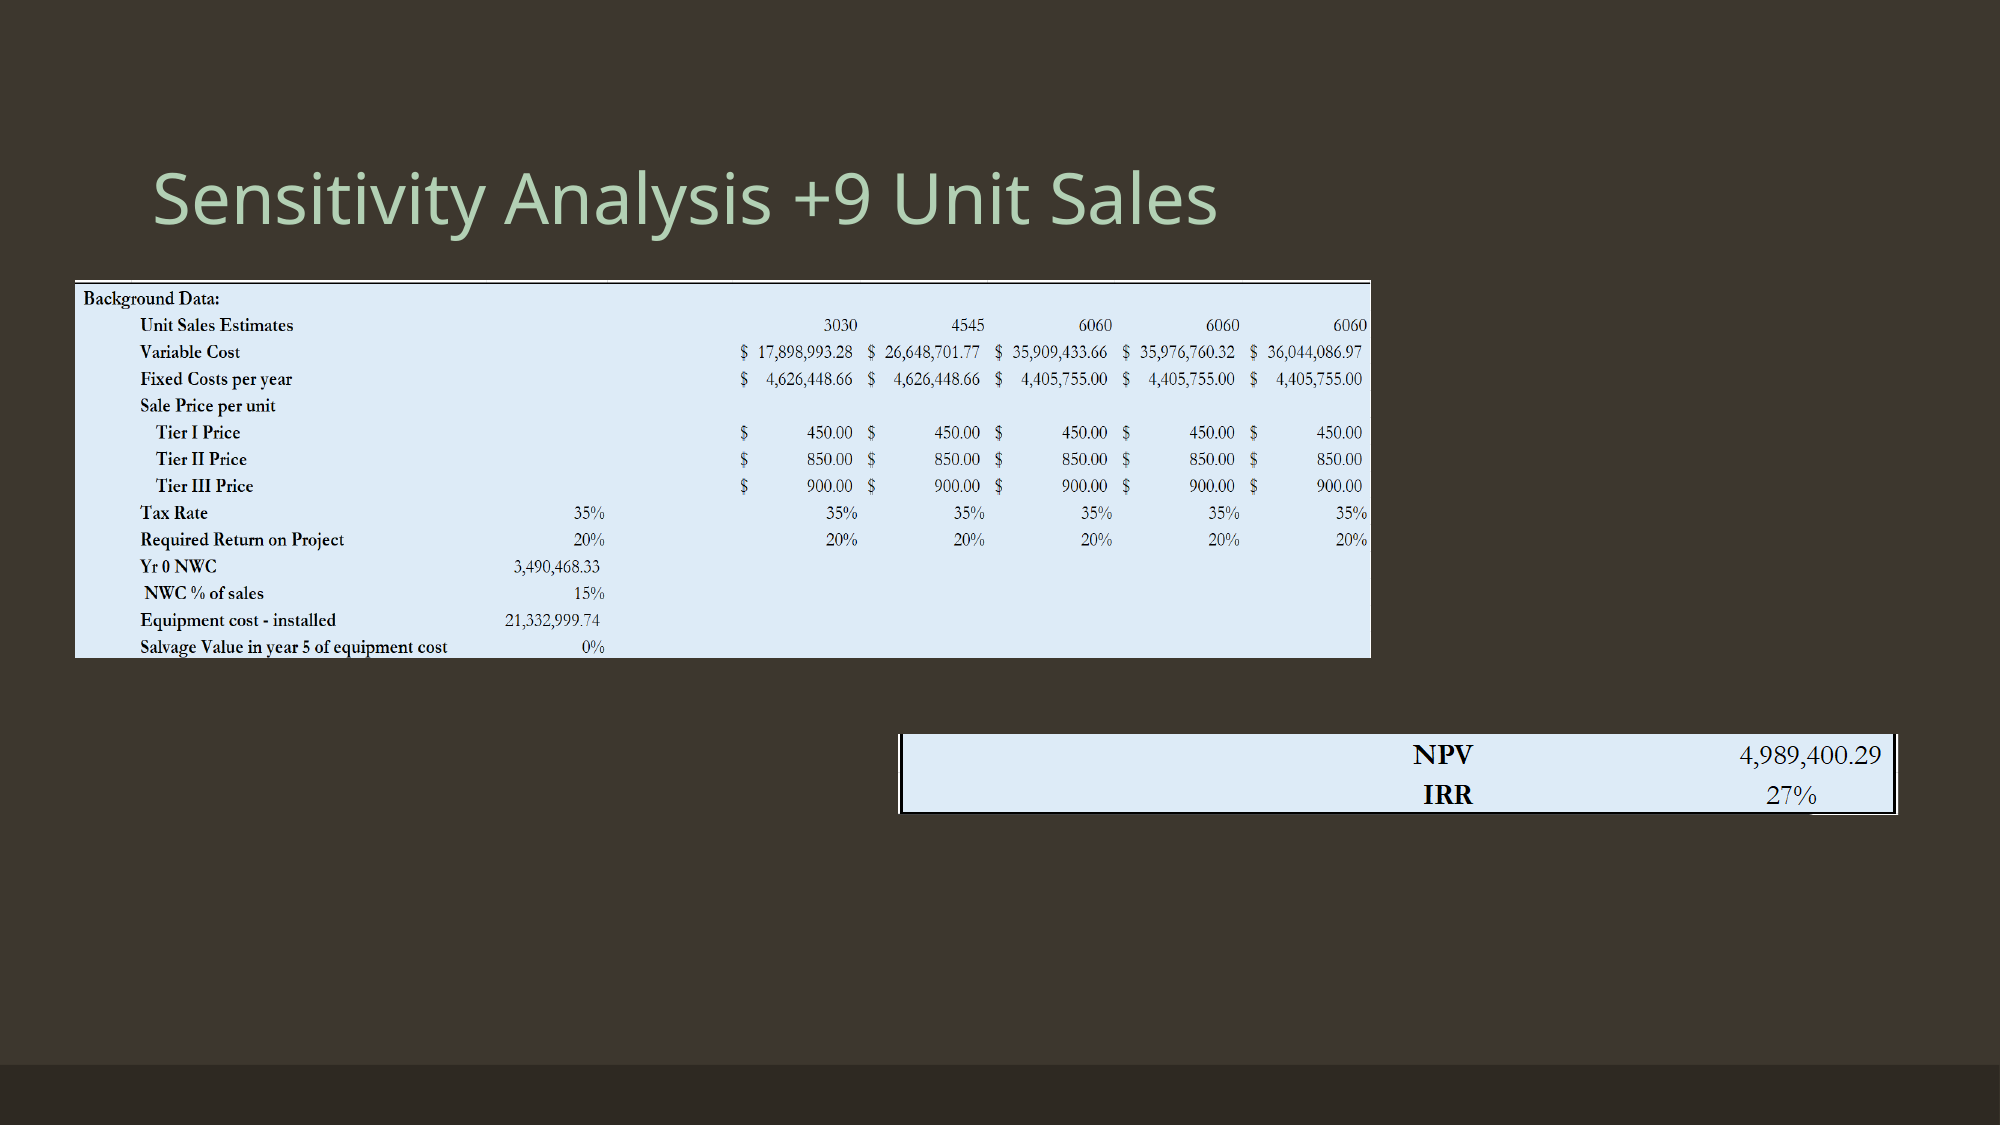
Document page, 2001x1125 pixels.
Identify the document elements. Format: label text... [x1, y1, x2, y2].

picture [898, 734, 1899, 816]
title Sensitivity Analysis +9 Unit Sales [137, 59, 1863, 248]
picture [75, 280, 1371, 659]
